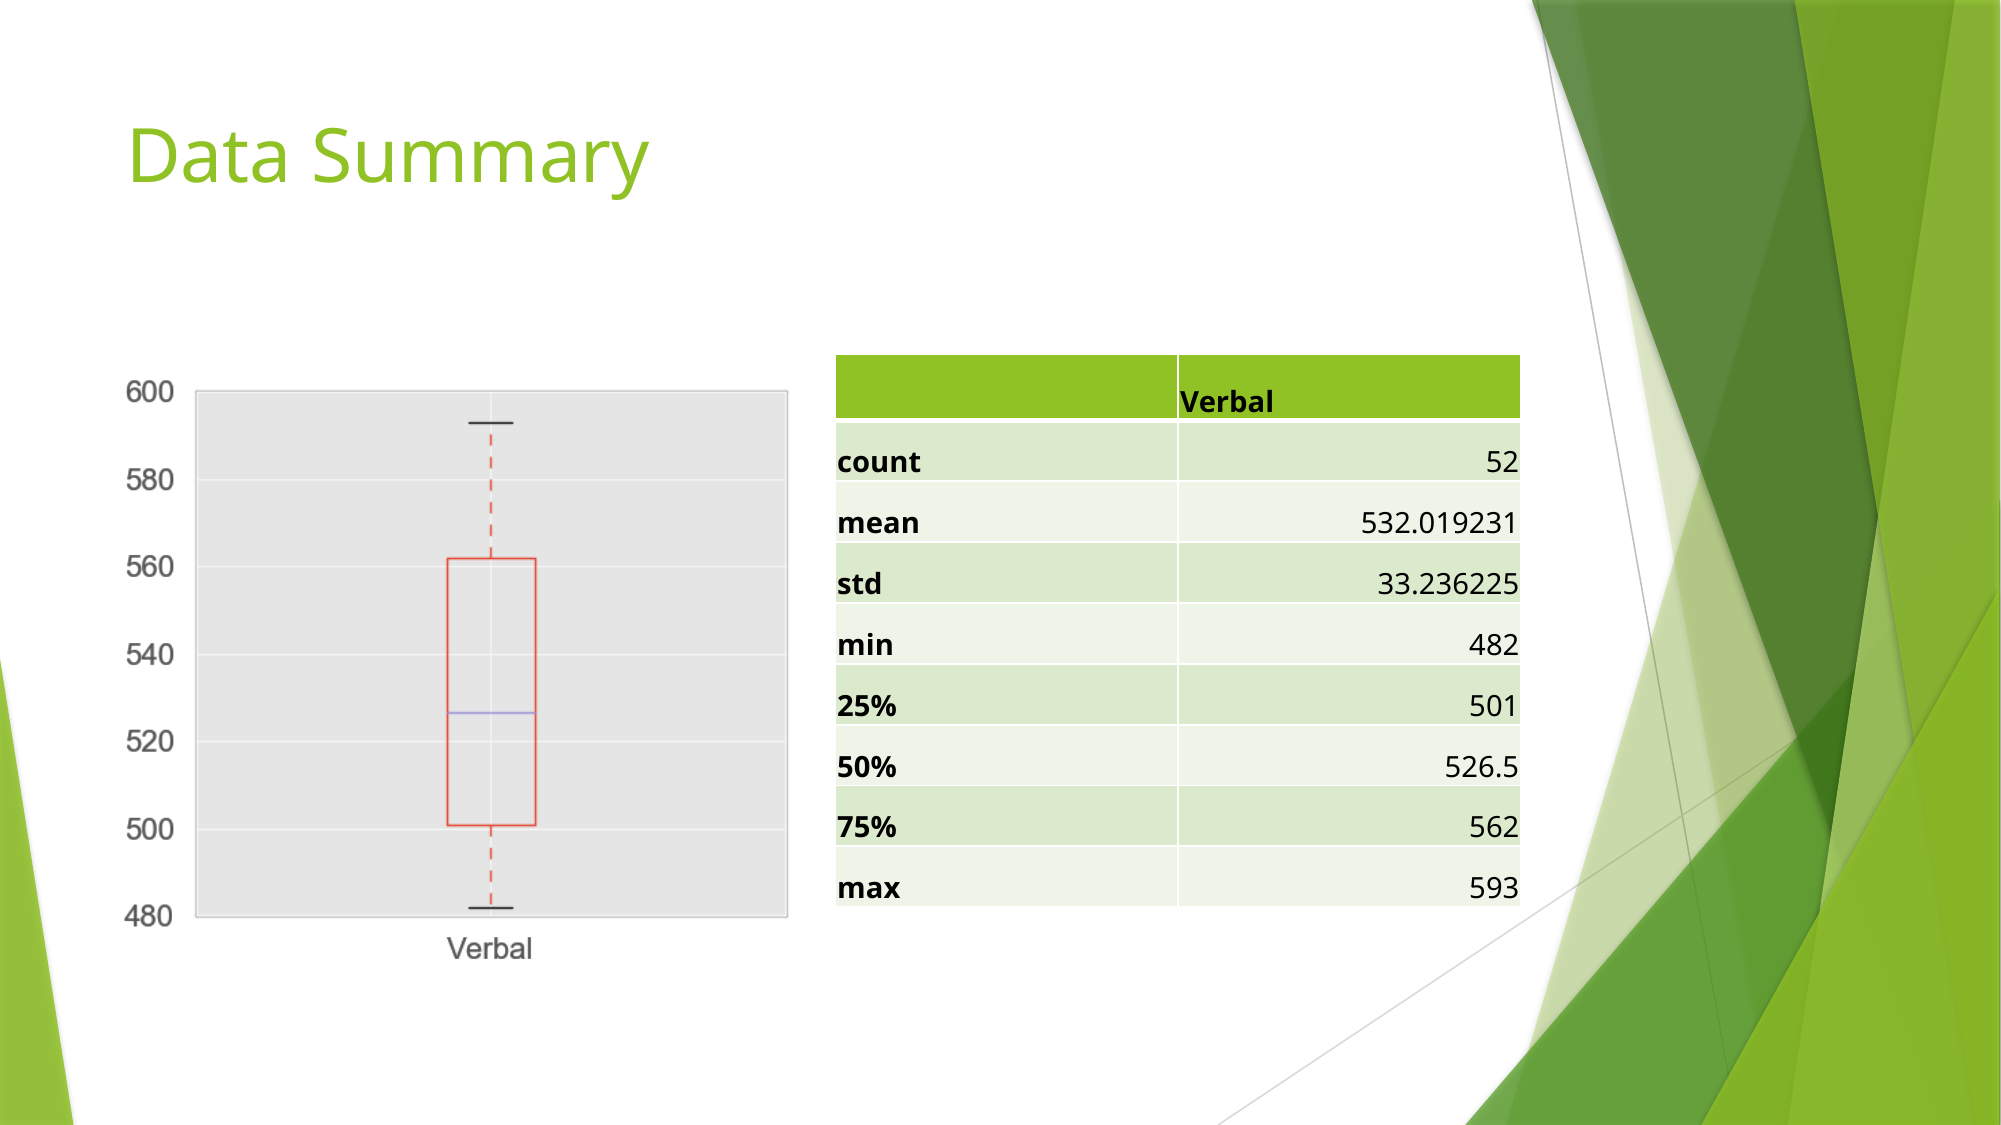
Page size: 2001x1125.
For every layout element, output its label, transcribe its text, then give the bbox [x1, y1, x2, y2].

table_cell max [836, 847, 1177, 906]
table_header [836, 355, 1177, 418]
table_cell 532.019231 [1179, 482, 1520, 541]
table_cell 593 [1179, 847, 1520, 906]
table_cell 75% [836, 786, 1177, 845]
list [110, 366, 798, 979]
table_cell 25% [836, 665, 1177, 724]
table_cell 562 [1179, 786, 1520, 845]
table_cell 52 [1179, 423, 1520, 480]
table_cell count [836, 423, 1177, 480]
table_cell mean [836, 482, 1177, 541]
table_cell 482 [1179, 604, 1520, 663]
table_header Verbal [1179, 355, 1520, 418]
title Data Summary [111, 99, 1522, 317]
table_cell min [836, 604, 1177, 663]
table_cell 526.5 [1179, 726, 1520, 785]
table_cell 501 [1179, 665, 1520, 724]
table_cell 50% [836, 726, 1177, 785]
table_cell std [836, 543, 1177, 602]
table_cell 33.236225 [1179, 543, 1520, 602]
